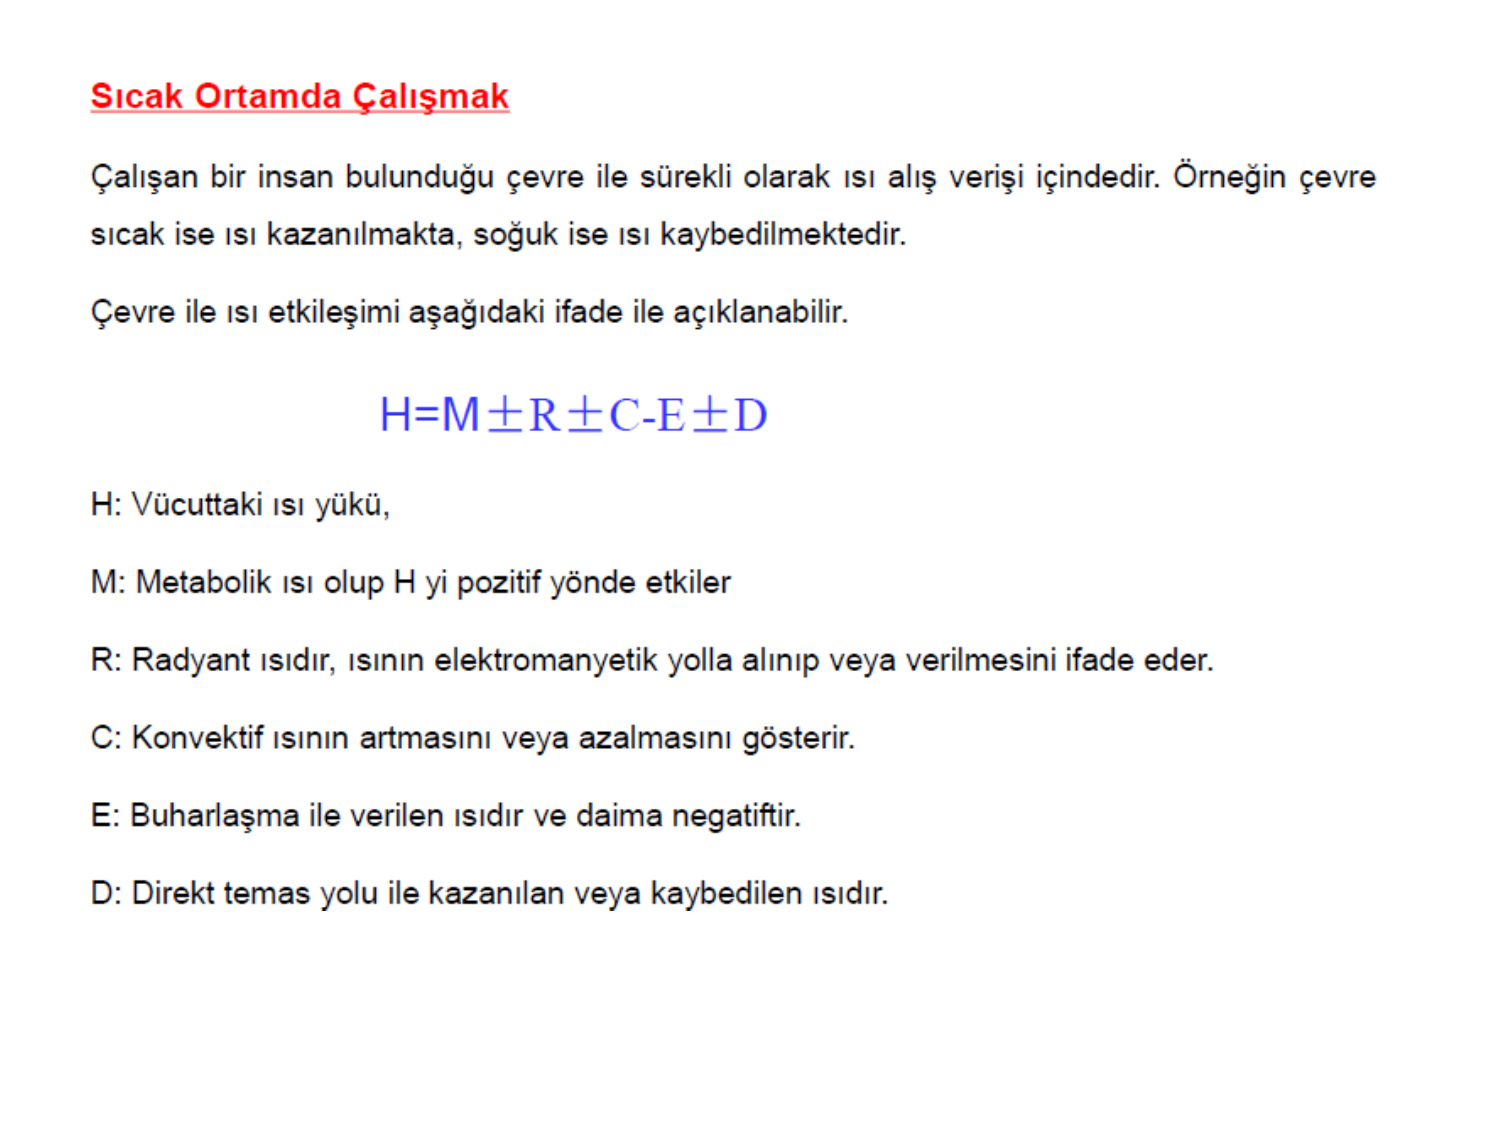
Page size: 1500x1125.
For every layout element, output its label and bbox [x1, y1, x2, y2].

list [76, 66, 1425, 911]
